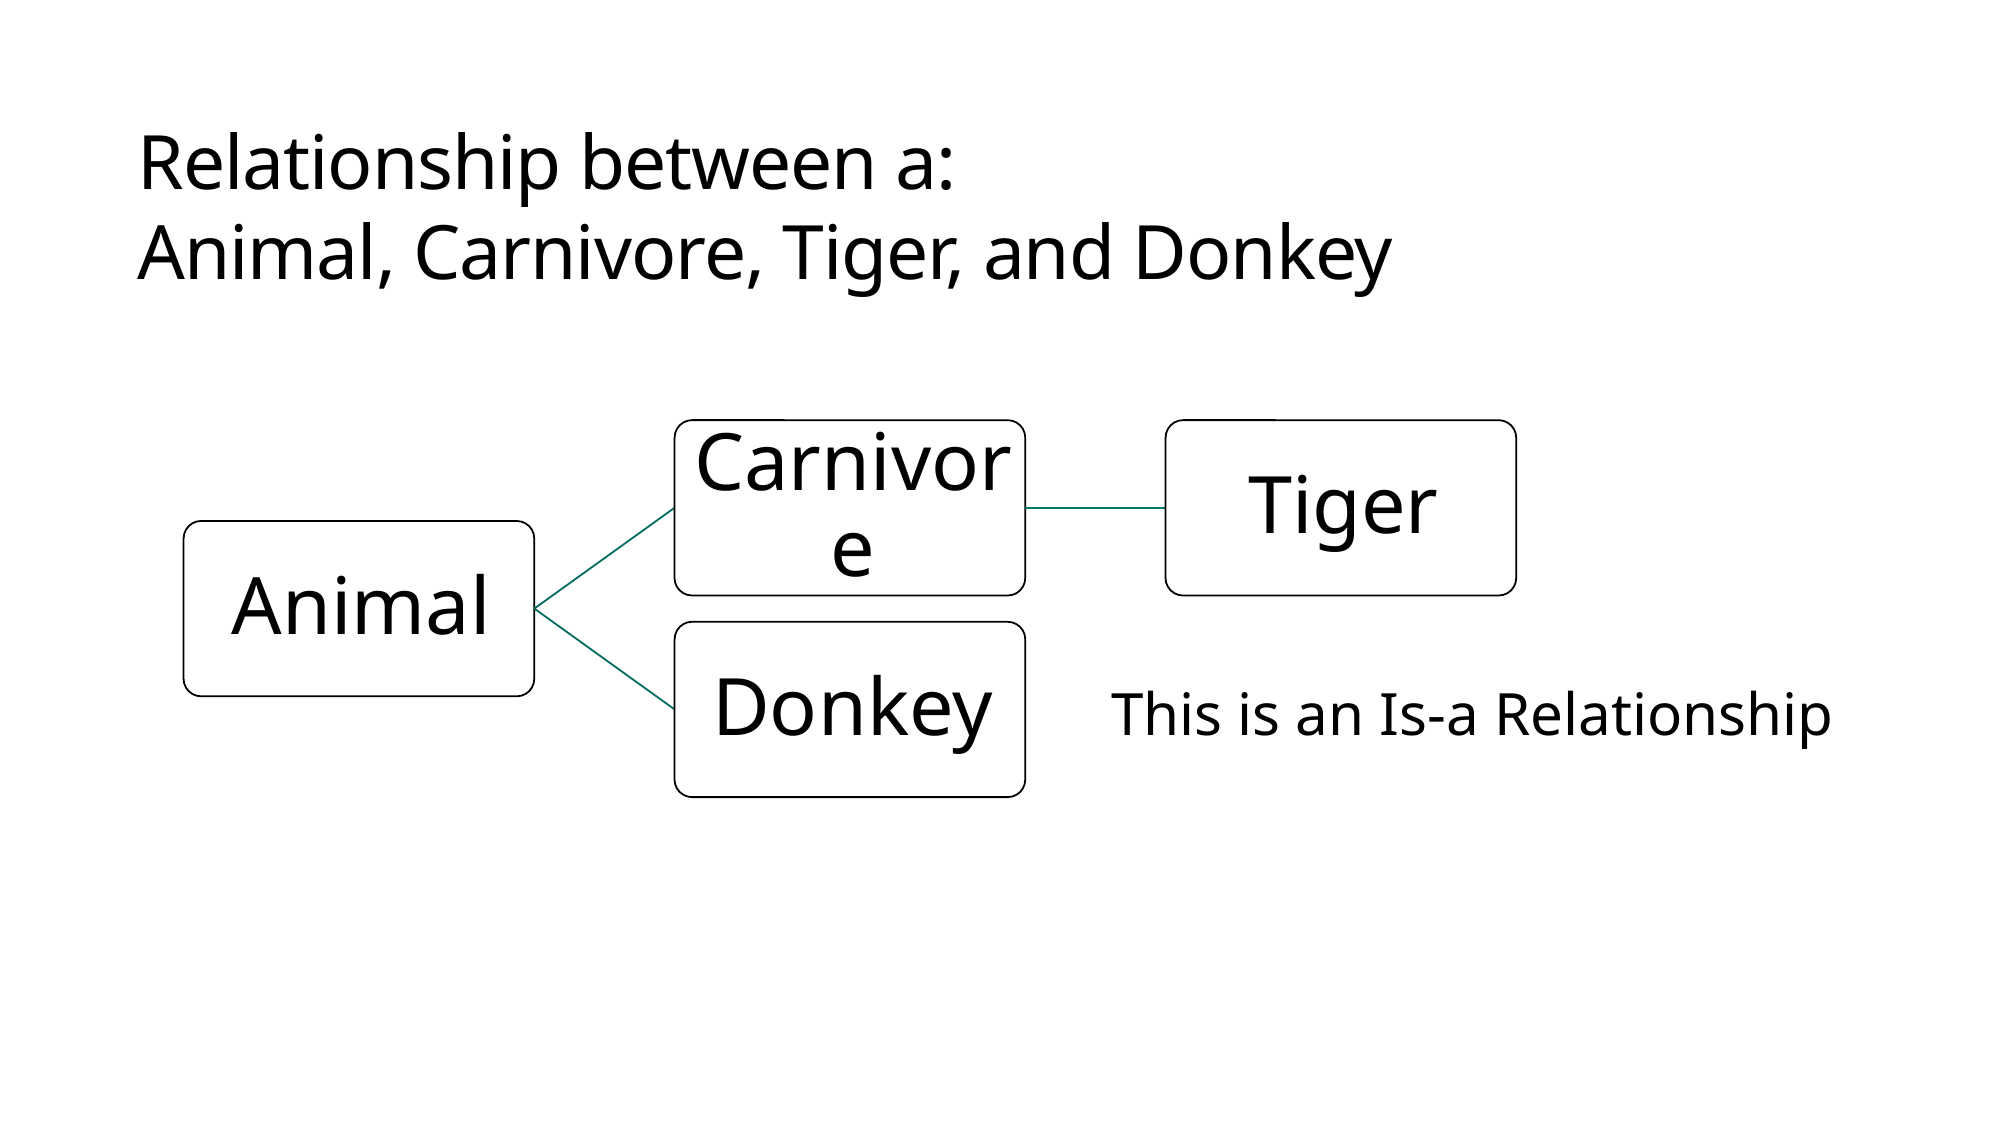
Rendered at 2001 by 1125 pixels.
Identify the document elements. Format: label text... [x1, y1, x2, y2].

title Relationship between a: Animal, Carnivore, Tiger, and Donkey [137, 114, 1863, 305]
text_box This is an Is-a Relationship [1517, 669, 1848, 754]
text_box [182, 163, 1517, 1054]
